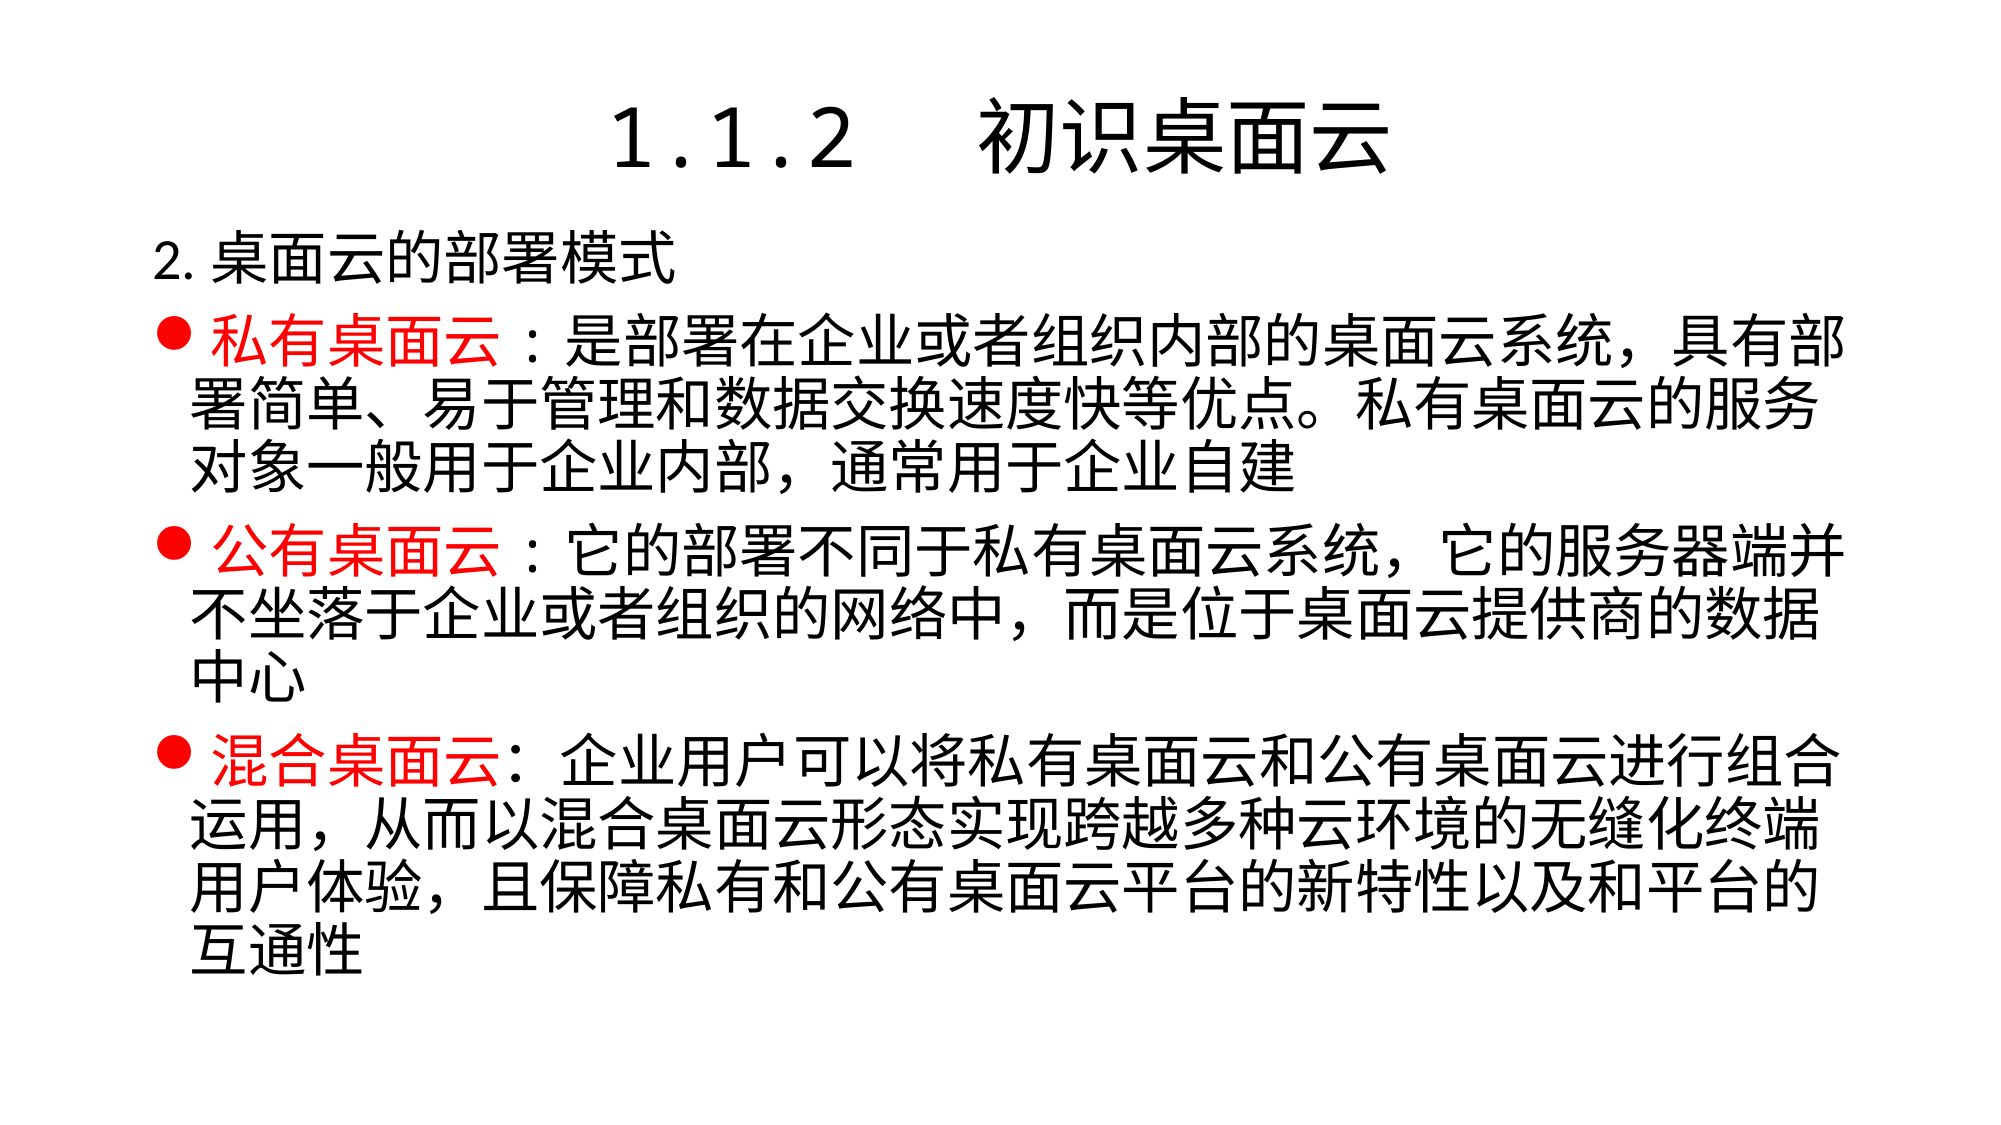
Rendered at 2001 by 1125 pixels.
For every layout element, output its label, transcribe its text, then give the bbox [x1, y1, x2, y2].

list 2.桌面云的部署模式 私有桌面云:是部署在企业或者组织内部的桌面云系统，具有部署简单、易于管理和数据交换速度快等优点。私有桌面云的服务对象一般用于企业内部，通常用于企业自建 公有桌面云:它的部署不同于私有桌面云系统，它的服务器端并不坐落于企业或者组织的网络中，而是位于桌面云提供商的数据中心 混合桌面云：企业用户可以将私有桌面云和公有桌面云进行组合运用，从而以混合桌面云形态实现跨越多种云环境的无缝化终端用户体验，且保障私有和公有桌面云平台的新特性以及和平台的互通性 [137, 221, 1863, 1014]
title 1.1.2 初识桌面云 [137, 59, 1863, 221]
